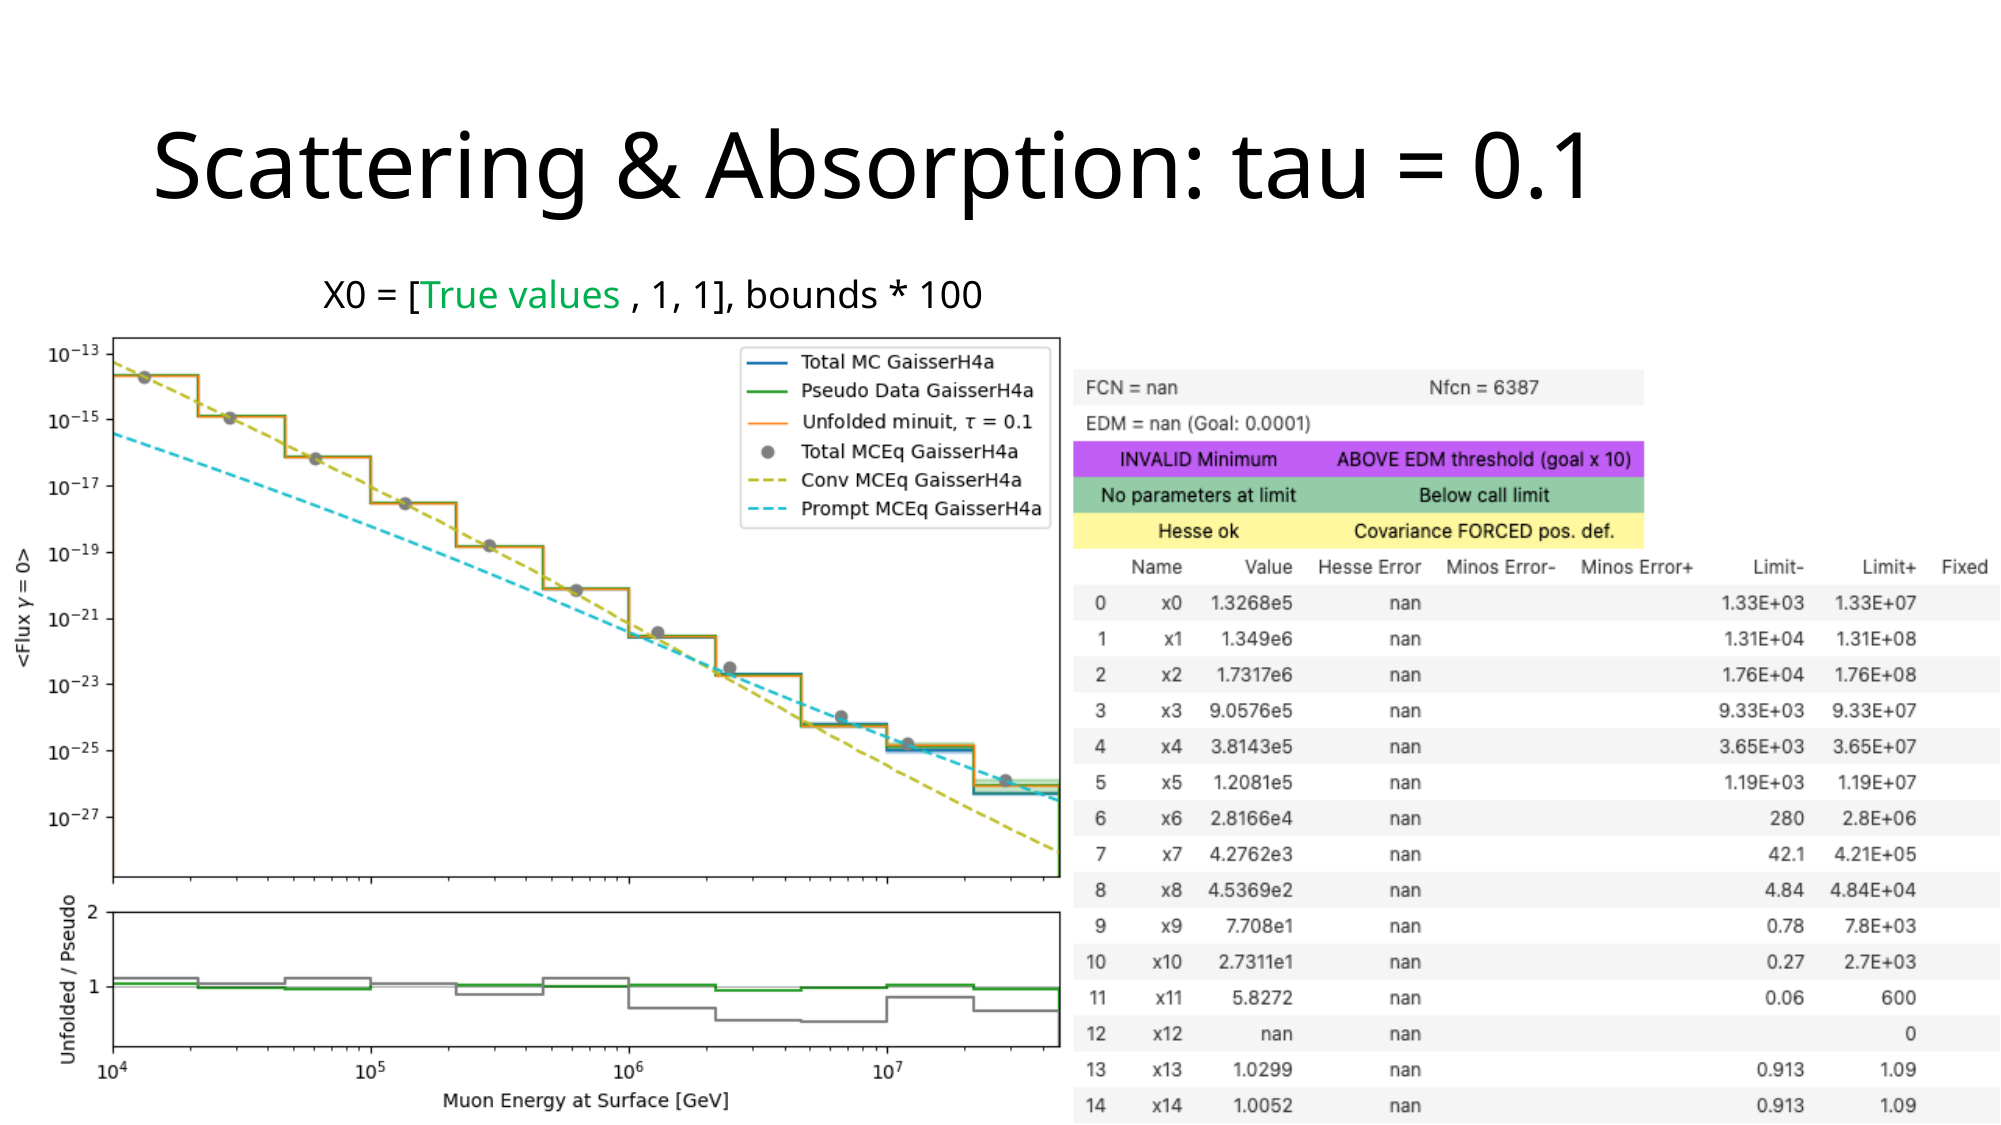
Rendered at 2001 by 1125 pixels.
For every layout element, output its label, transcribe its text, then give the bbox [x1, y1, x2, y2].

picture [0, 323, 2000, 1125]
title Scattering & Absorption: tau = 0.1 [137, 59, 1863, 278]
text_box X0 = [True values , 1, 1], bounds * 100 [308, 263, 998, 323]
